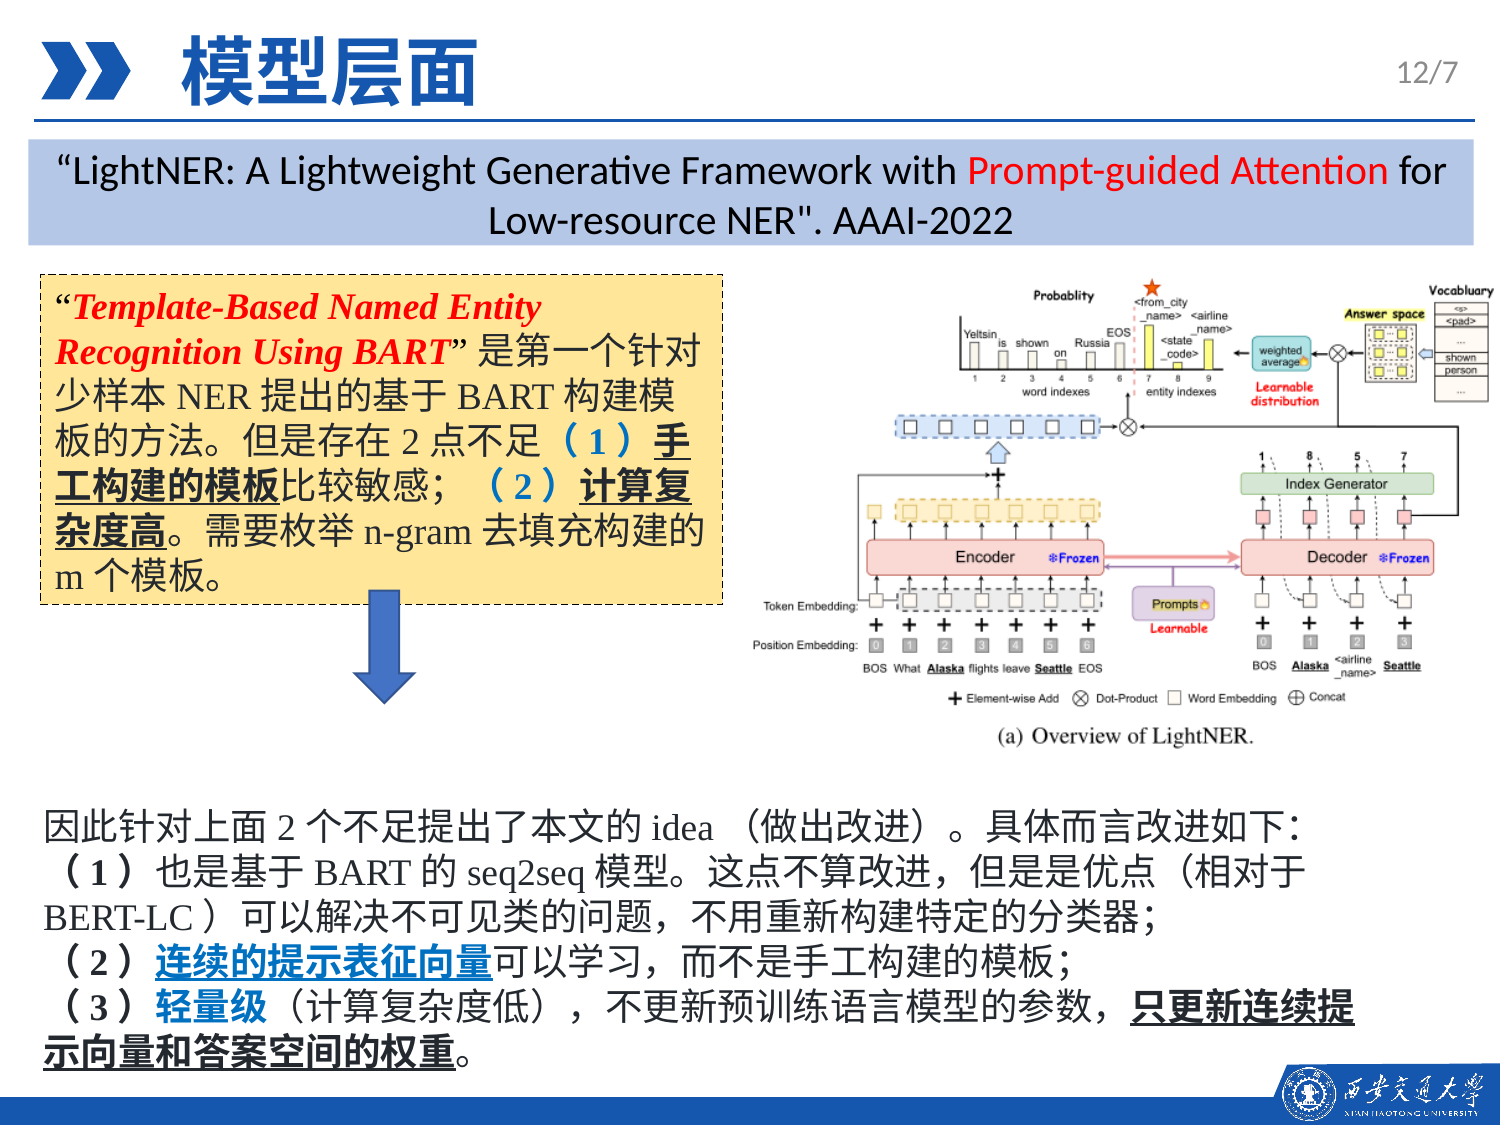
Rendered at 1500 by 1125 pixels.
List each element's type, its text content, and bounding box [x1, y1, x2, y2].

text_box “Template-Based Named Entity Recognition Using BART”是第一个针对少样本NER提出的基于BART构建模板的方法。但是存在2点不足（1）手工构建的模板比较敏感；（2）计算复杂度高。需要枚举n-gram去填充构建的m个模板。 [40, 274, 723, 605]
text_box [352, 589, 417, 705]
picture [749, 250, 1500, 750]
text_box “LightNER: A Lightweight Generative Framework with Prompt-guided Attention for Low-resource NER". AAAI-2022 [27, 138, 1475, 246]
slide_number 12/7 [1355, 41, 1474, 100]
text_box 因此针对上面2个不足提出了本文的idea（做出改进）。具体而言改进如下： （1）也是基于BART的seq2seq模型。这点不算改进，但是是优点（相对于BERT-LC）可以解决不可见类的问题，不用重新构建特定的分类器； （2）连续的提示表征向量可以学习，而不是手工构建的模板； （3）轻量级（计算复杂度低），不更新预训练语言模型的参数，只更新连续提示向量和答案空间的权重。 [28, 795, 1401, 1080]
text_box 模型层面 [165, 17, 766, 123]
picture [1282, 1067, 1483, 1121]
